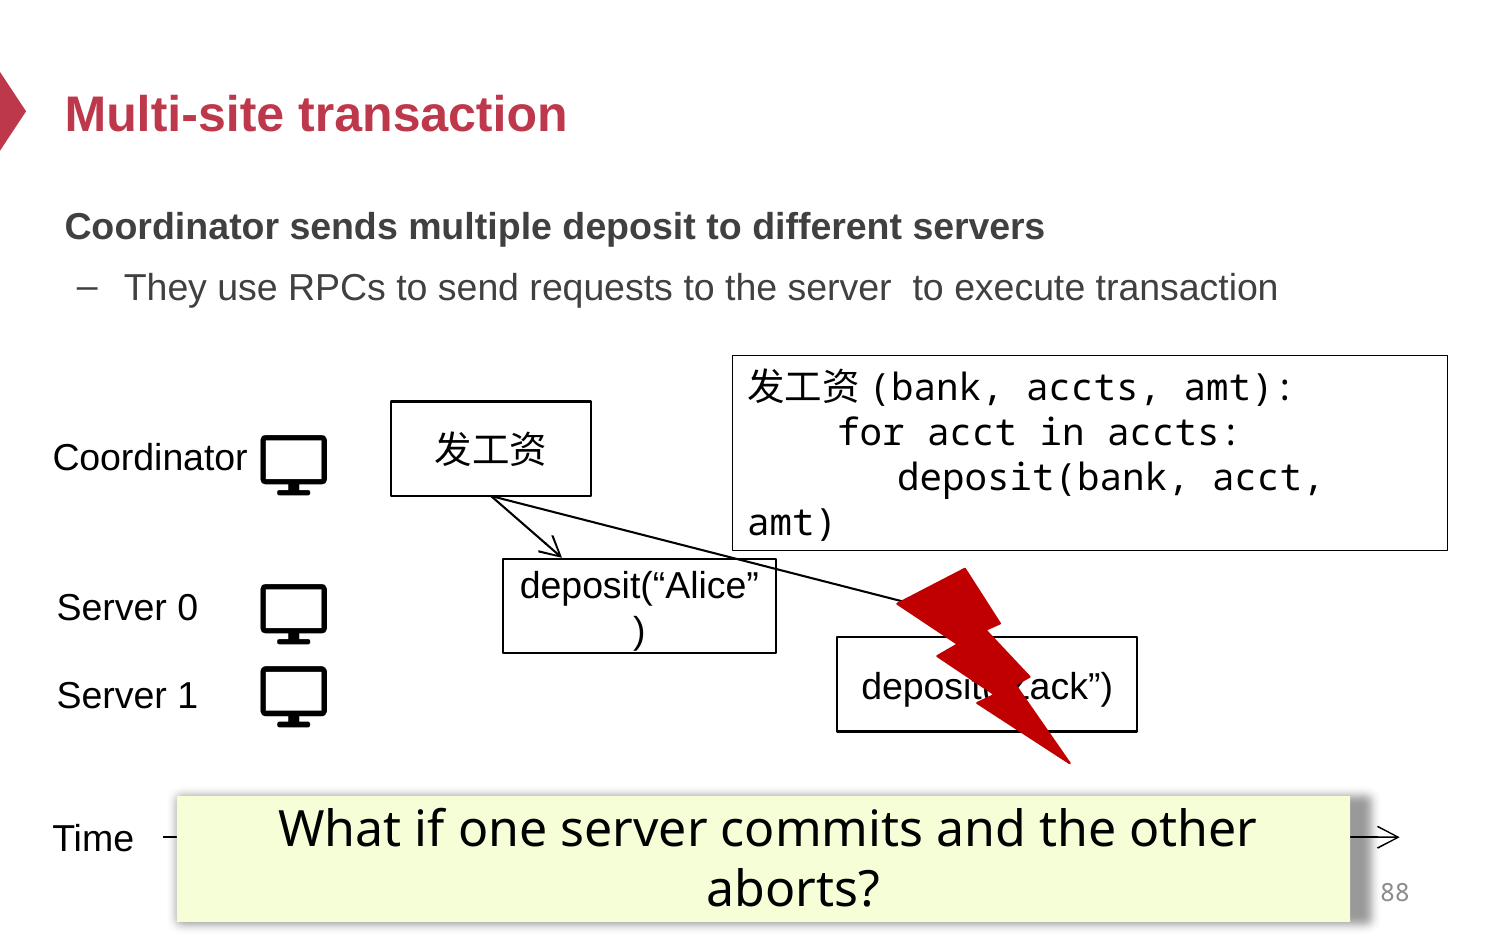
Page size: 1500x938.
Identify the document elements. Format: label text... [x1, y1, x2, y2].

title Multi-site transaction [49, 37, 1400, 186]
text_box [37, 401, 1138, 741]
text_box What if one server commits and the other aborts? [176, 846, 1351, 922]
text_box 发工资(bank, accts, amt): for acct in accts: deposit(bank, acct, amt) [732, 355, 1447, 551]
list Coordinator sends multiple deposit to different servers They use RPCs to send requests to the server to execute transaction [49, 186, 1400, 340]
text_box Time [37, 806, 163, 867]
slide_number 88 [1380, 868, 1425, 919]
text_box What if one server commits and the other aborts? [176, 796, 1351, 836]
text_box [1044, 749, 1072, 765]
